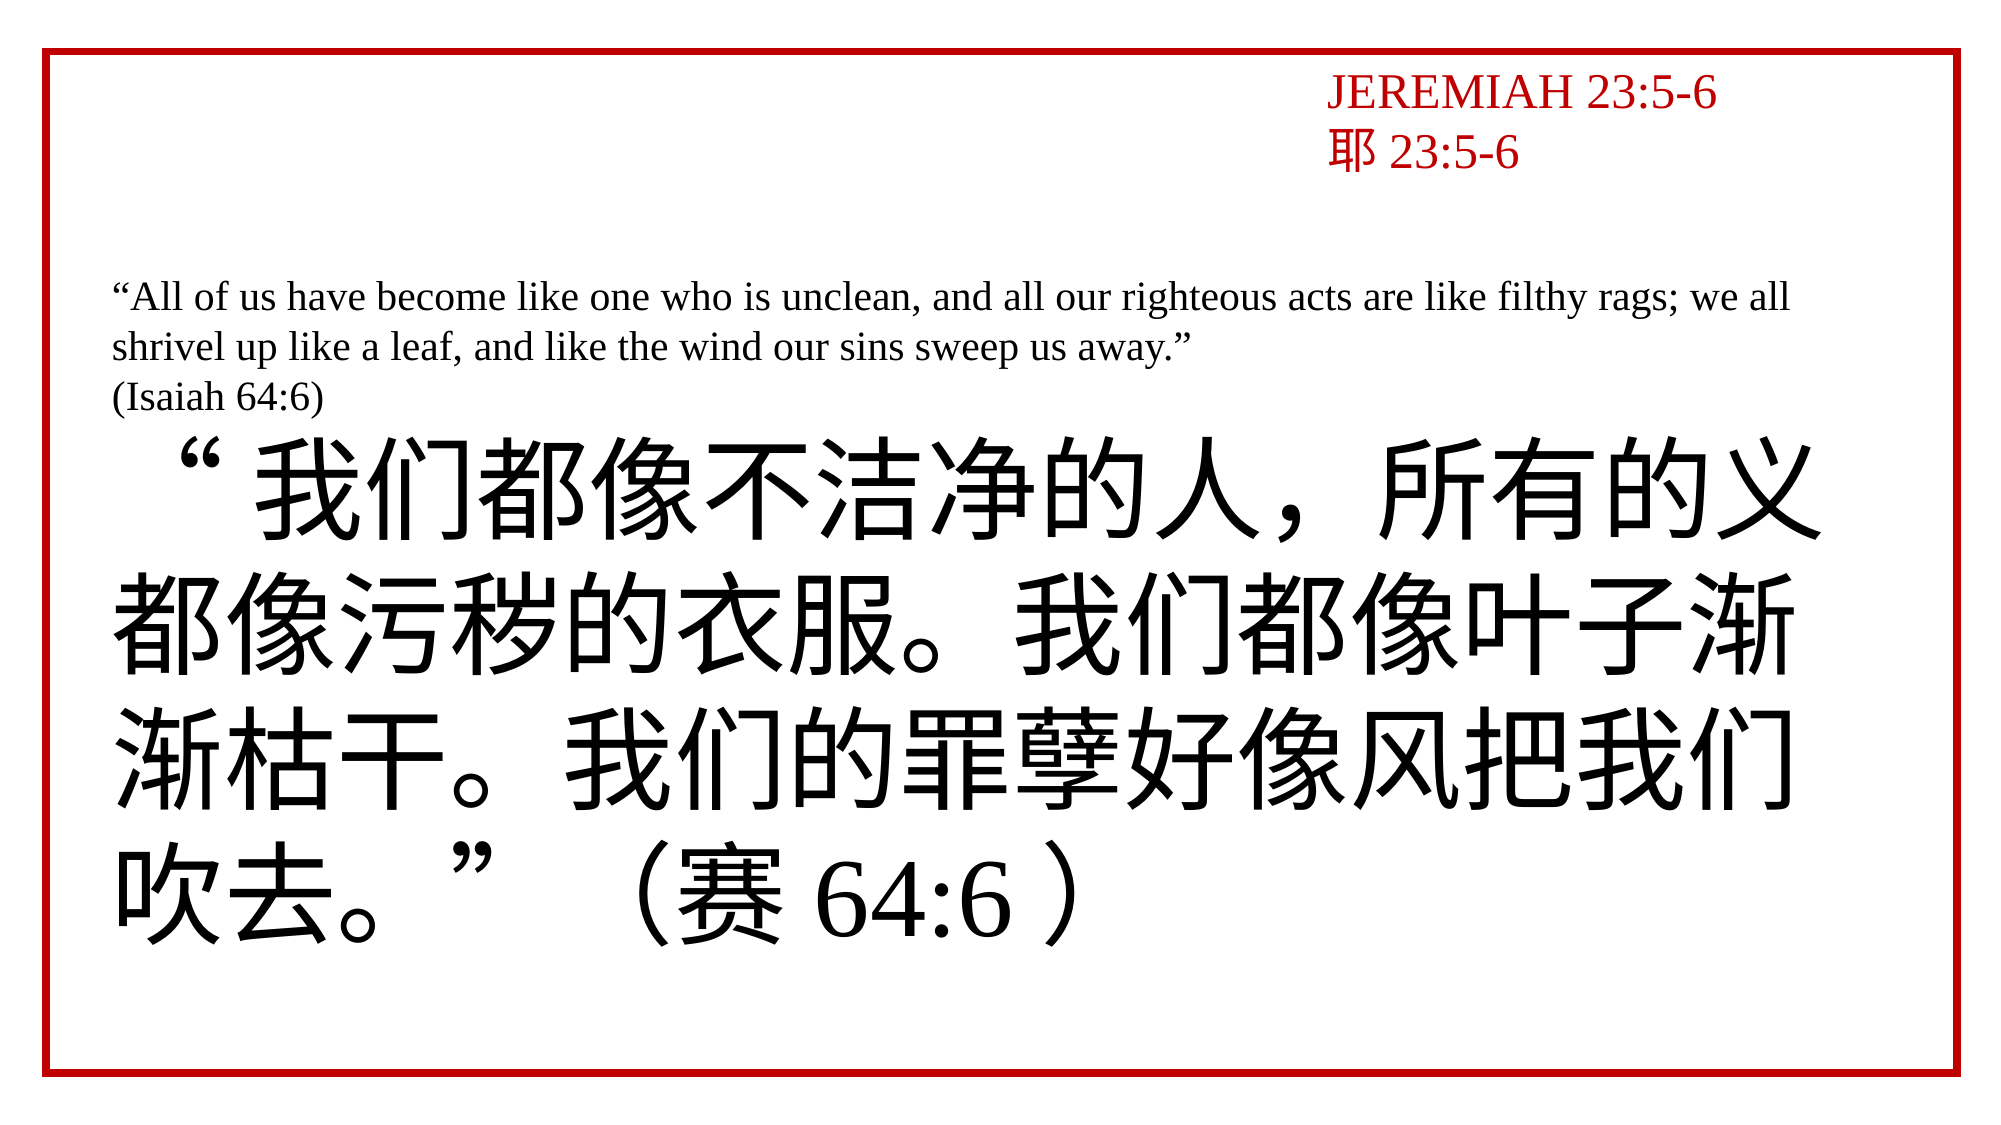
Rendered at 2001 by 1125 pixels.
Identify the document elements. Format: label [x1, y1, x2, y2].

text_box [45, 50, 1958, 1074]
text_box [648, 787, 679, 864]
